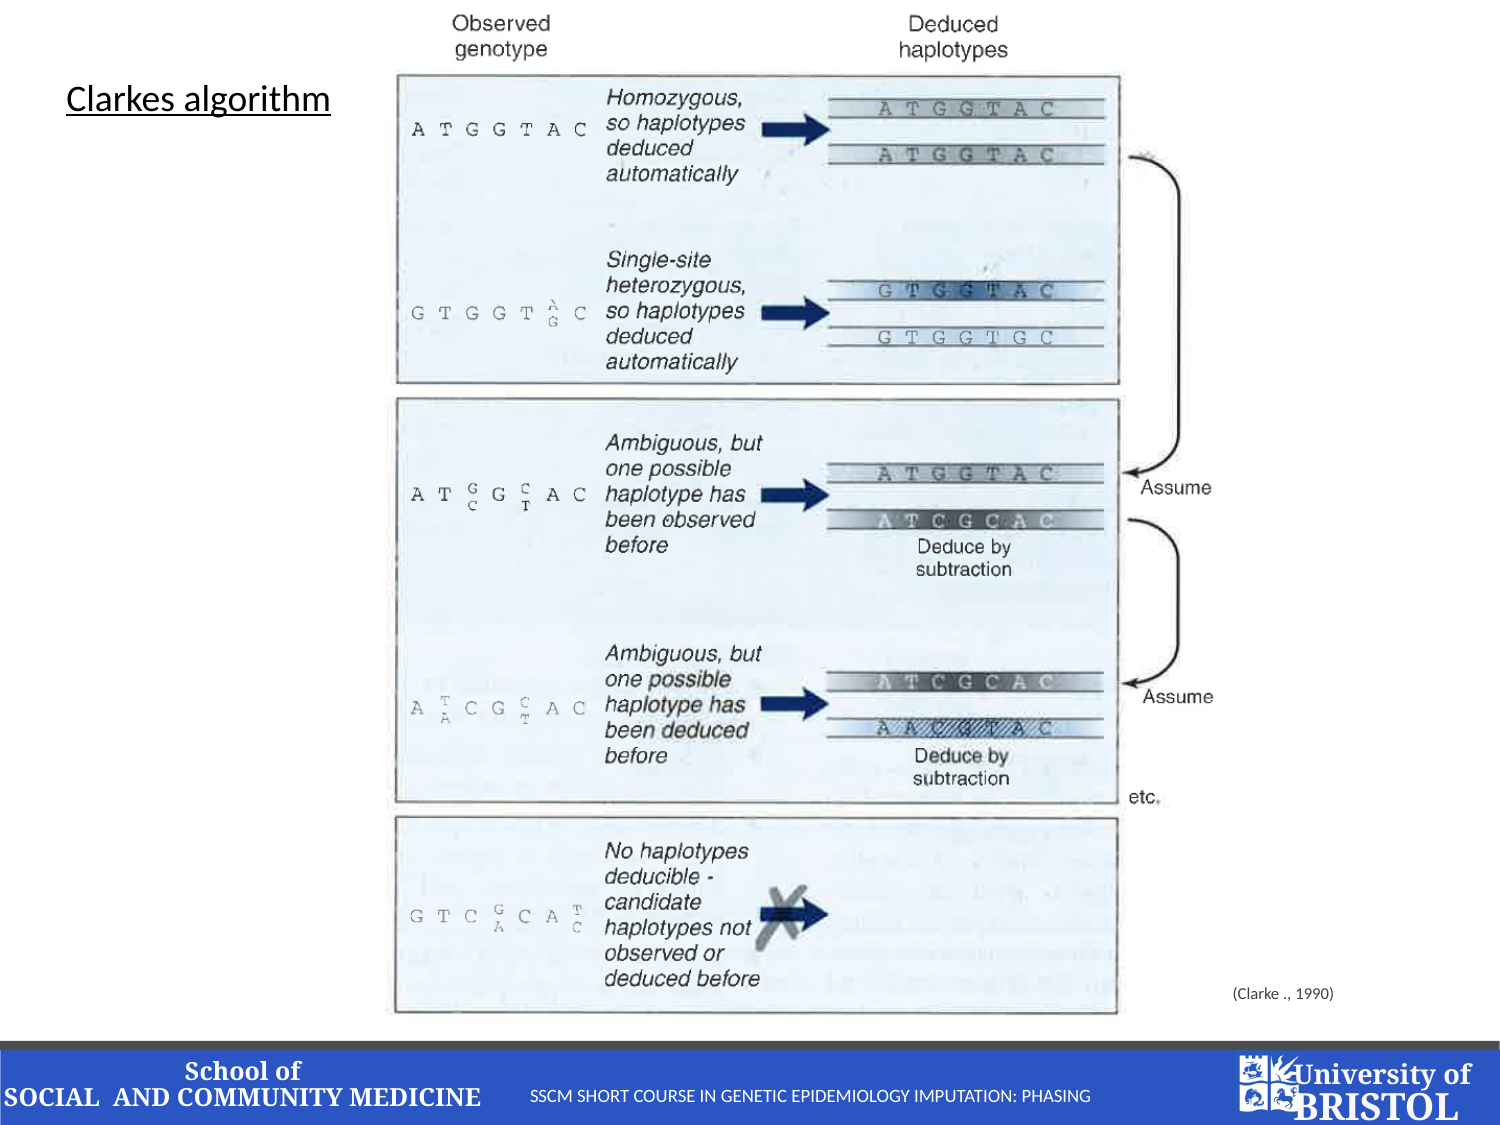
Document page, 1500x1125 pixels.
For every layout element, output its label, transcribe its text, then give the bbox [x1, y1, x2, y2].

footer SSCM Short Course in Genetic Epidemiology Imputation: Phasing [513, 1065, 1108, 1125]
text_box (Clarke ., 1990) [1227, 975, 1449, 1011]
text_box Clarkes algorithm [51, 66, 364, 127]
picture [1234, 1050, 1301, 1118]
picture [366, 0, 1219, 1035]
